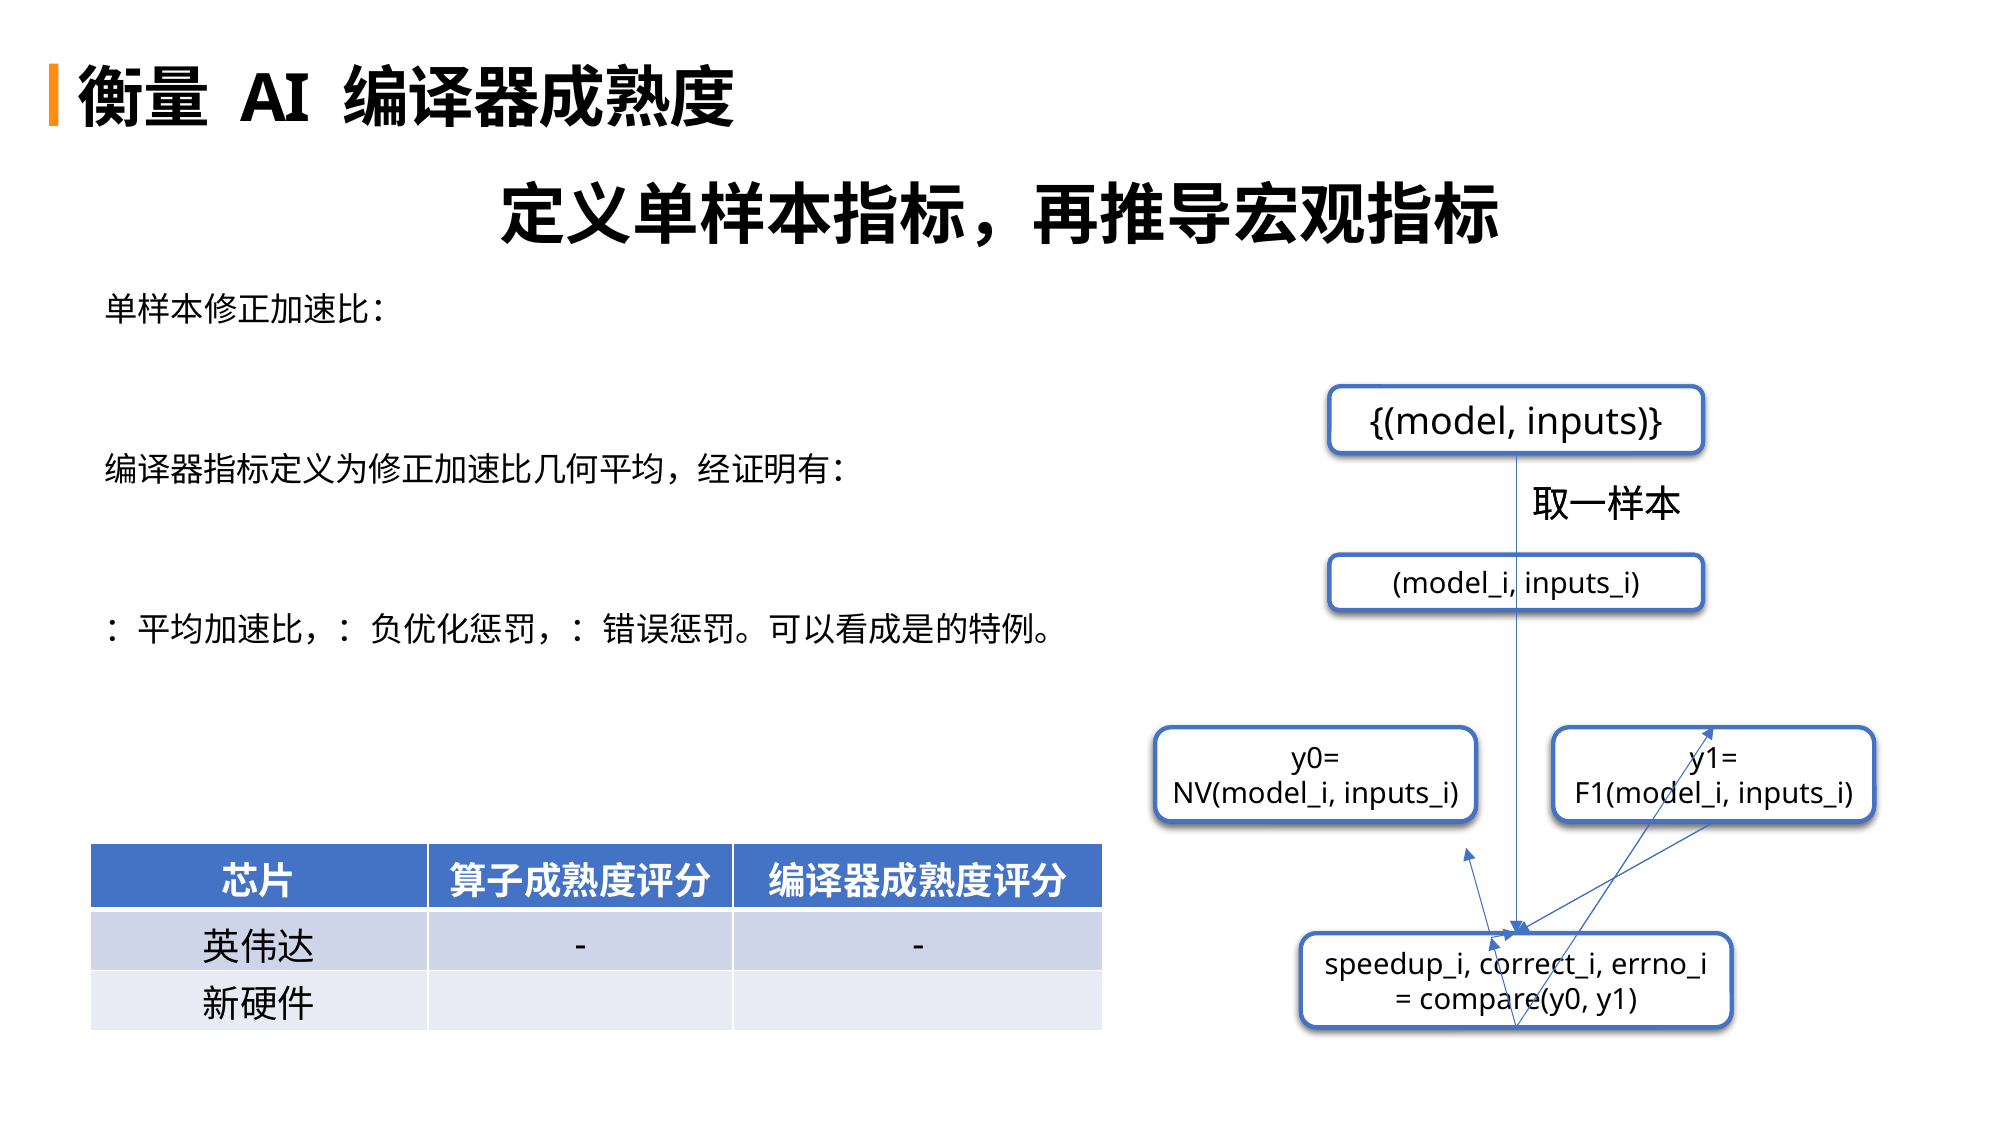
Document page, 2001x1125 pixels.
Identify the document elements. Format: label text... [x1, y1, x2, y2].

text_box [49, 63, 59, 126]
text_box y0= NV(model_i, inputs_i) [1155, 727, 1477, 822]
text_box 取一样本 [1517, 472, 1698, 533]
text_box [1516, 610, 1714, 727]
text_box {(model, inputs)} [1329, 386, 1704, 453]
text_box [1315, 822, 1516, 933]
text_box y1= F1(model_i, inputs_i) [1653, 727, 1875, 822]
text_box 衡量 AI 编译器成熟度 [76, 53, 1781, 135]
text_box y1= F1(model_i, inputs_i) [1553, 727, 1711, 822]
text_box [1315, 610, 1516, 727]
text_box (model_i, inputs_i) [1329, 554, 1516, 610]
text_box speedup_i, correct_i, errno_i = compare(y0, y1) [1300, 933, 1515, 1028]
text_box (model_i, inputs_i) [1517, 554, 1704, 610]
text_box speedup_i, correct_i, errno_i = compare(y0, y1) [1493, 933, 1576, 1024]
text_box 定义单样本指标，再推导宏观指标 [484, 163, 1516, 259]
text_box speedup_i, correct_i, errno_i = compare(y0, y1) [1518, 933, 1732, 1028]
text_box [1516, 822, 1714, 933]
